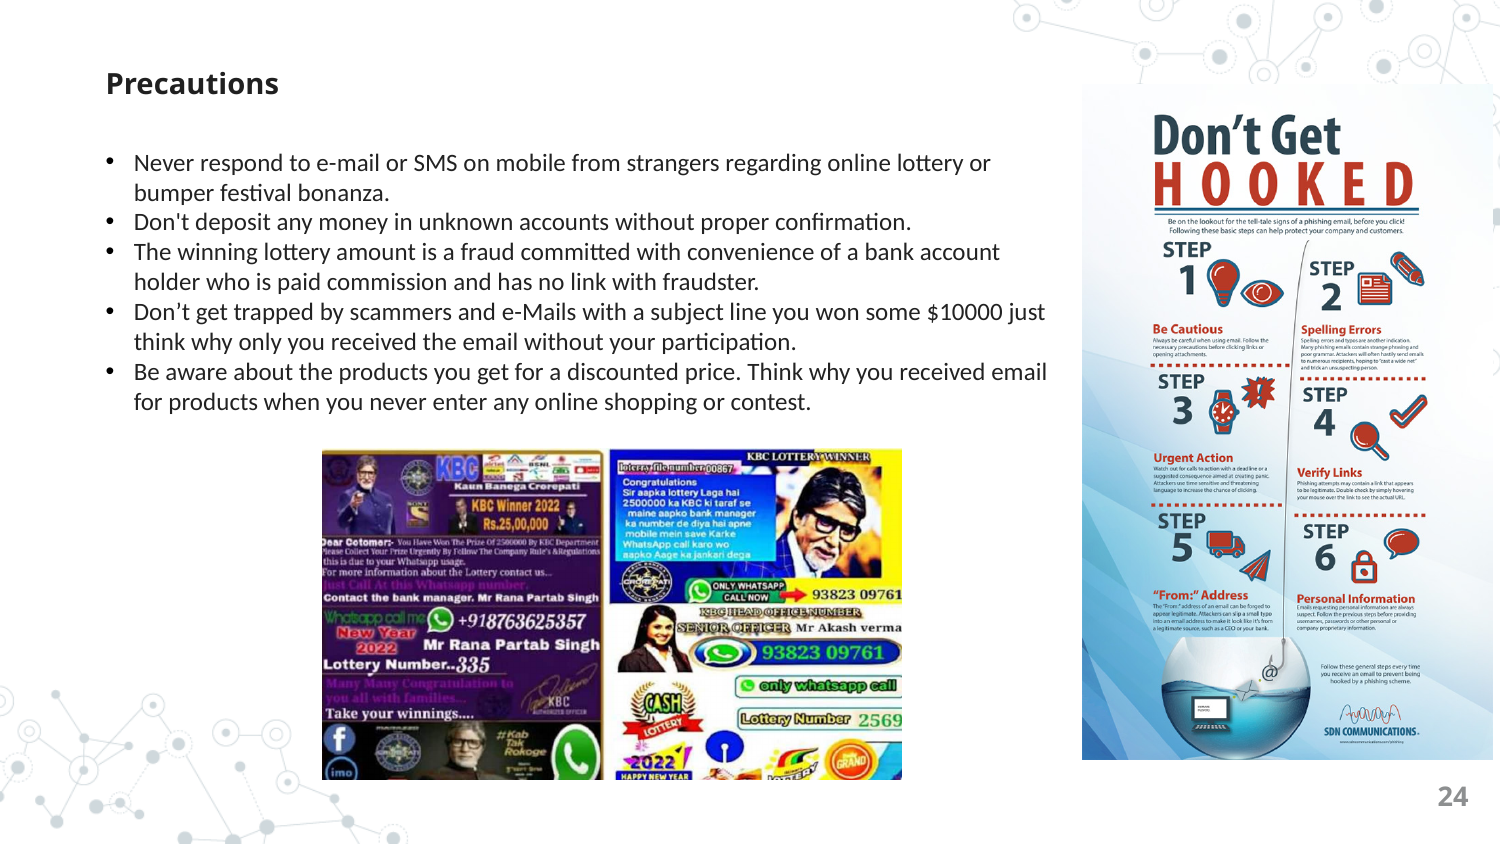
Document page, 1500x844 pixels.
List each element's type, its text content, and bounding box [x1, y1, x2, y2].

text_box Precautions [90, 58, 841, 108]
slide_number 24 [1378, 779, 1469, 844]
picture [0, 0, 1500, 844]
text_box Never respond to e-mail or SMS on mobile from strangers regarding online lottery or bumper festival bonanza. Don't deposit any money in unknown accounts without proper confirmation. The winning lottery amount is a fraud committed with convenience of a bank account holder who is paid commission and has no link with fraudster. Don’t get trapped by scammers and e-Mails with a subject line you won some $10000 just think why only you received the email without your participation. Be aware about the products you get for a discounted price. Think why you received email for products when you never enter any online shopping or contest. [90, 138, 1077, 423]
